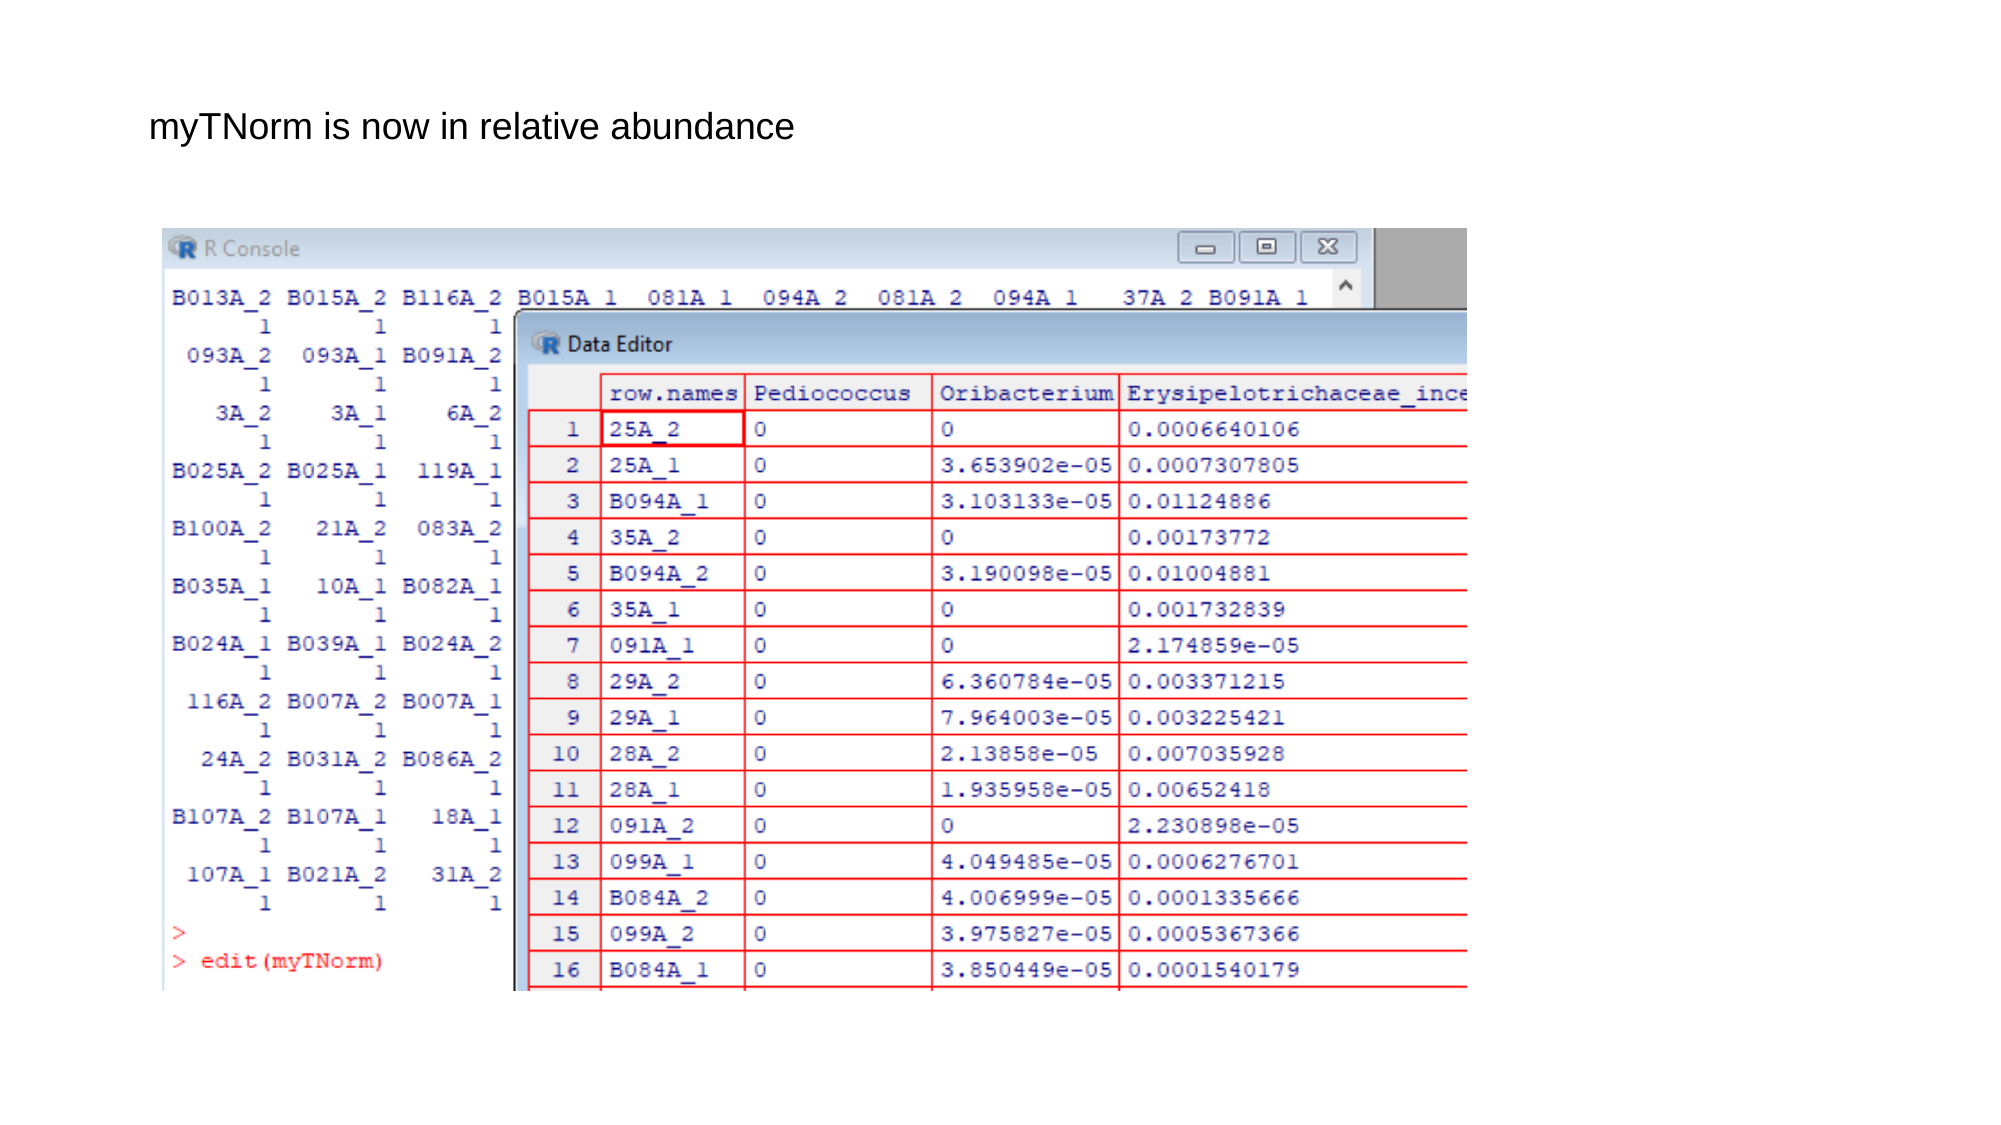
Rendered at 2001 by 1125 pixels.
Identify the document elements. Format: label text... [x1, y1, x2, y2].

picture [162, 228, 1467, 991]
text_box myTNorm is now in relative abundance [133, 94, 811, 155]
